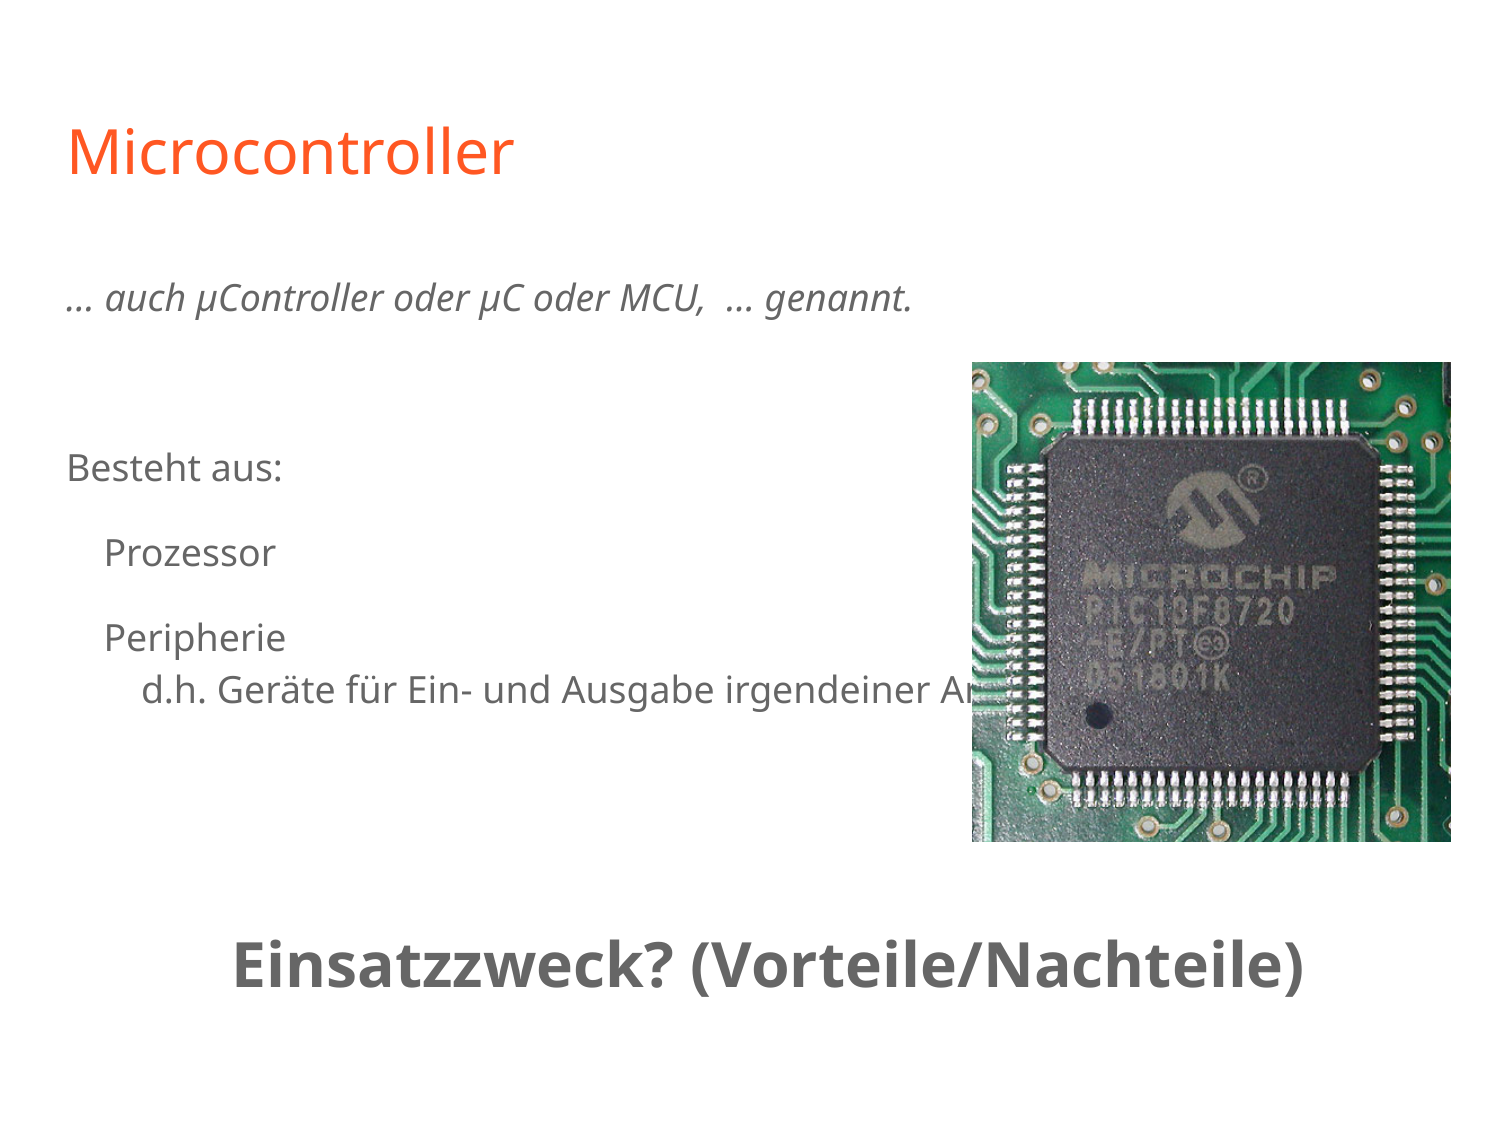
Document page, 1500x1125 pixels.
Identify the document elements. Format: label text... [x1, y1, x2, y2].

title Microcontroller [51, 97, 1449, 223]
list … auch µController oder µC oder MCU, … genannt. Besteht aus: Prozessor Peripherie d.h. Geräte für Ein- und Ausgabe irgendeiner Art. Einsatzzweck? (Vorteile/Nachteile) [51, 252, 1449, 1000]
picture [972, 362, 1452, 842]
